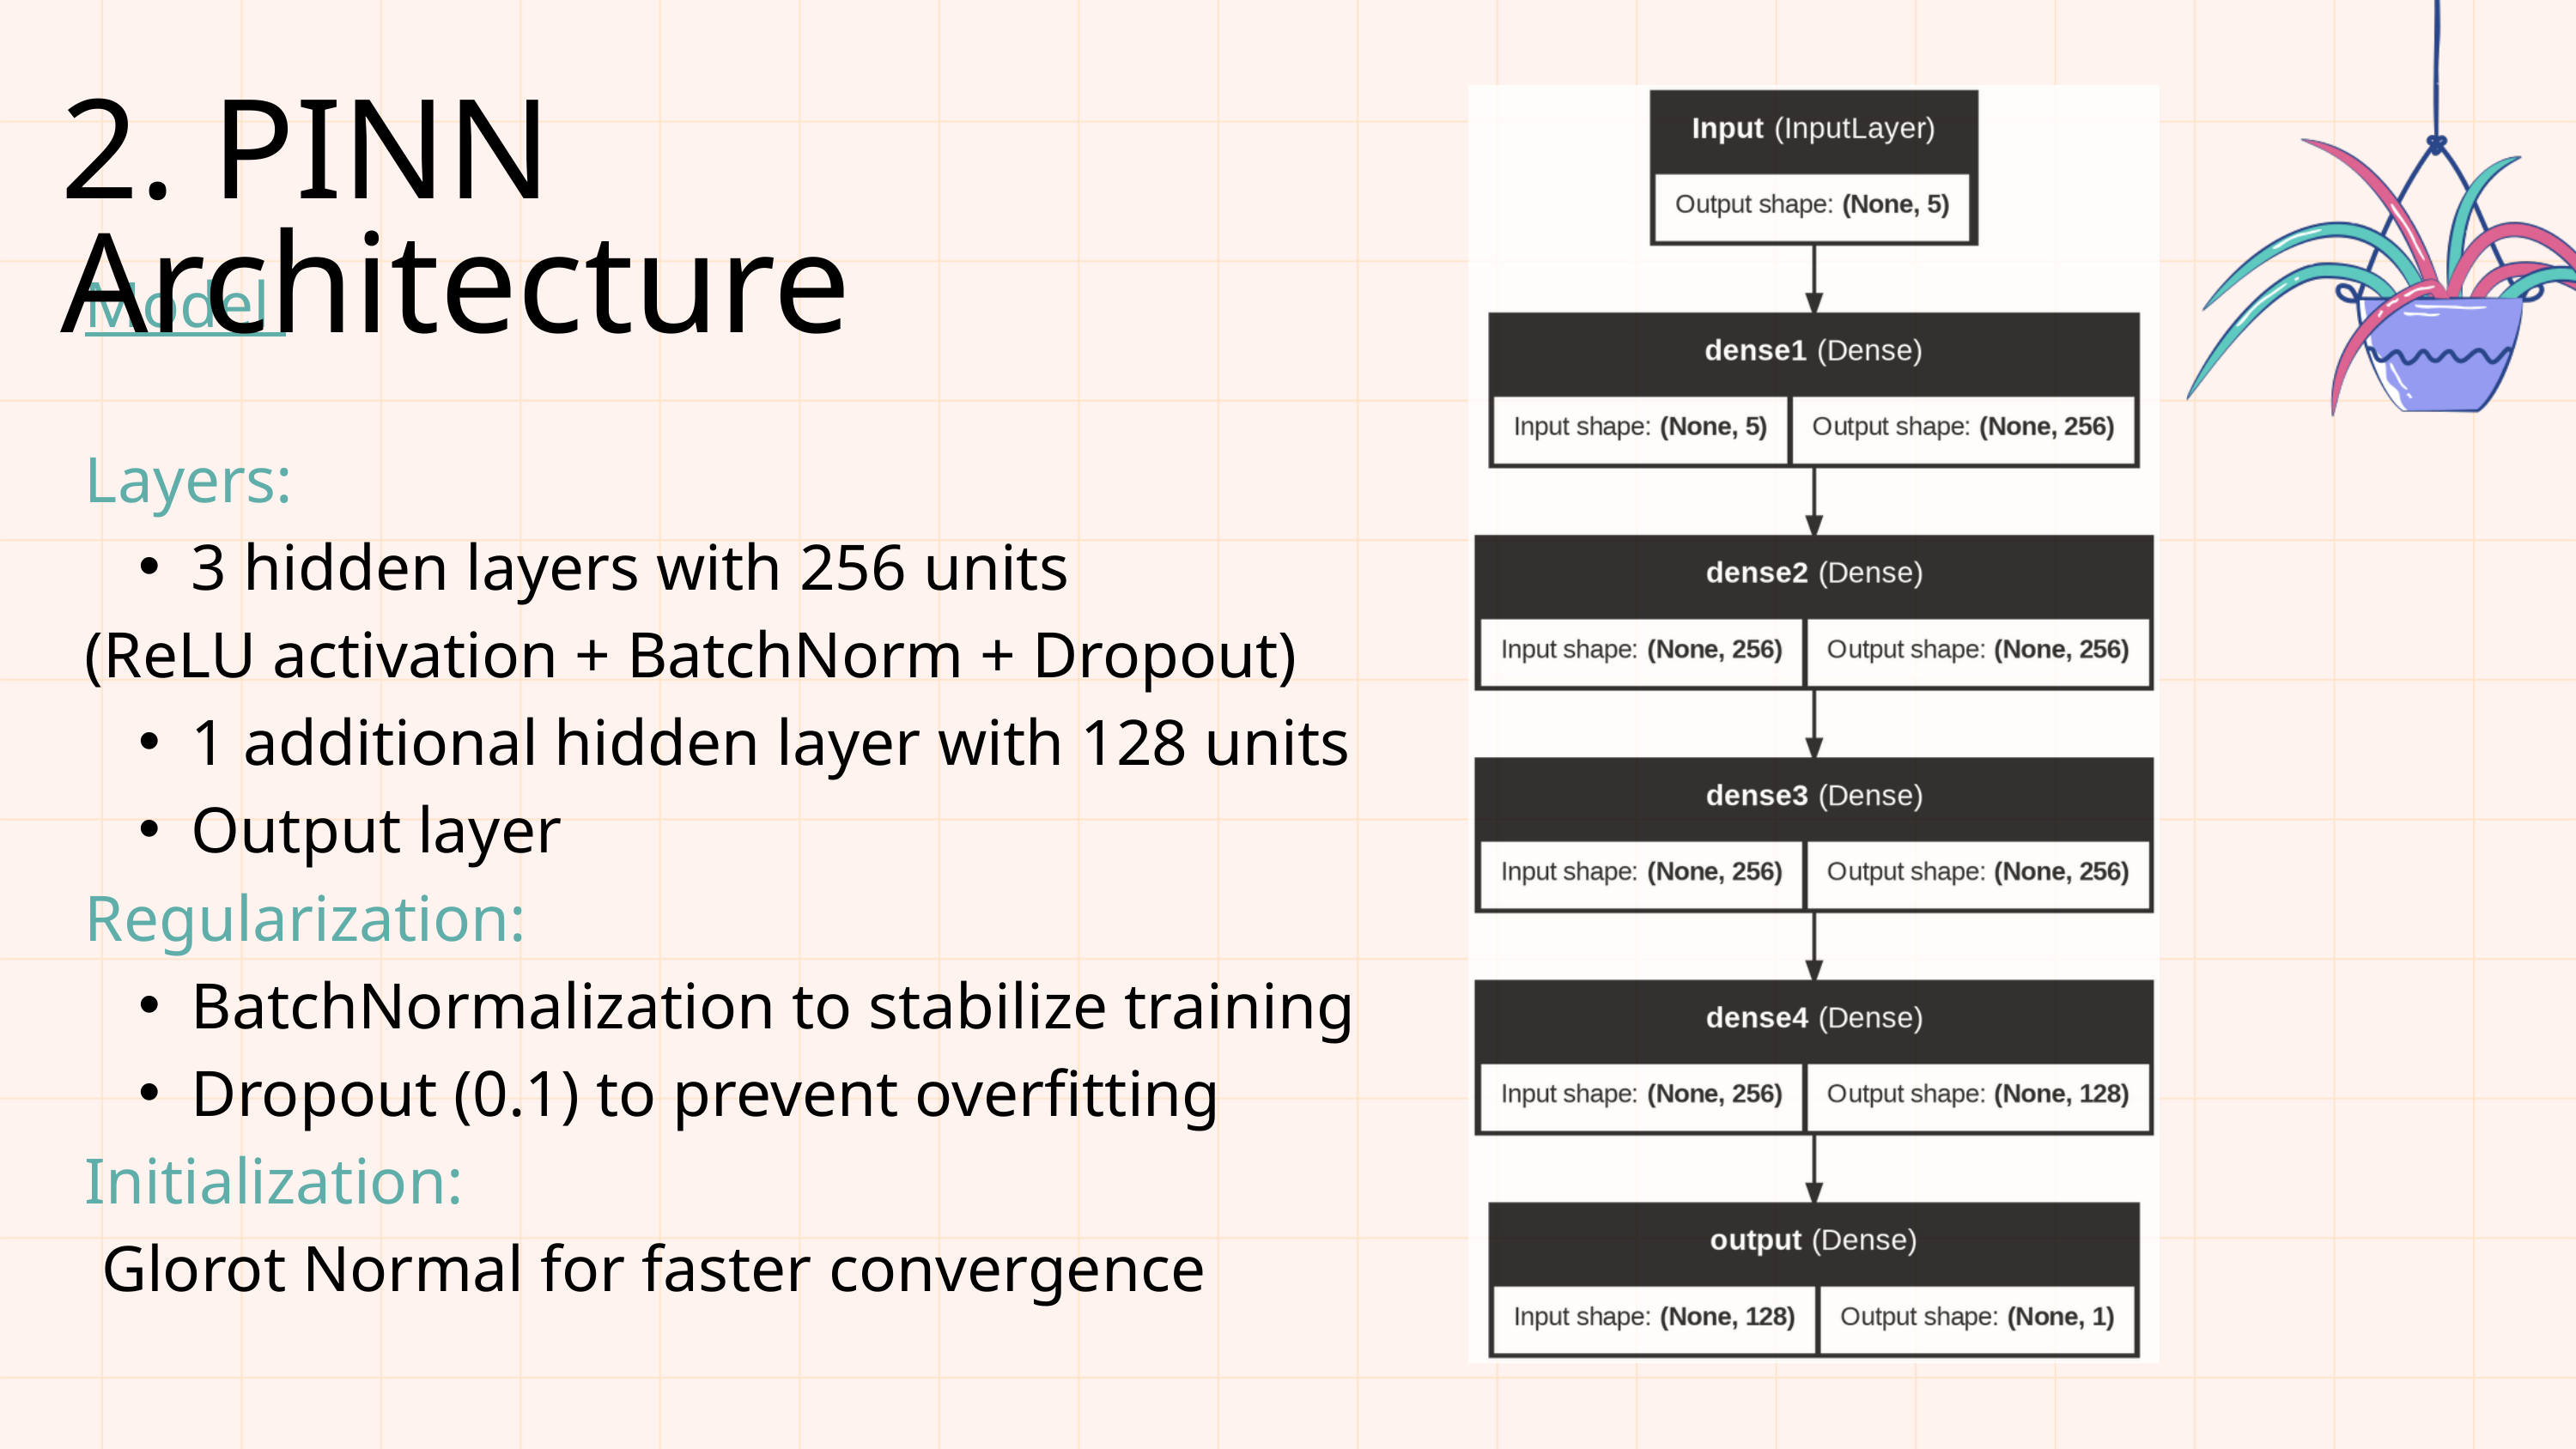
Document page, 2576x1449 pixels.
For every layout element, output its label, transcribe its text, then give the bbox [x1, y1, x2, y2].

text_box [2186, 0, 2576, 450]
text_box [0, 0, 2576, 1449]
text_box 2. PINN Architecture [60, 93, 1270, 361]
text_box [1468, 85, 2160, 1364]
text_box Model Layers: 3 hidden layers with 256 units (ReLU activation + BatchNorm + Dropout) 1 additional hidden layer with 128 units Output layer Regularization: BatchNormalization to stabilize training Dropout (0.1) to prevent overfitting Initialization: Glorot Normal for faster convergence [85, 252, 1698, 1449]
